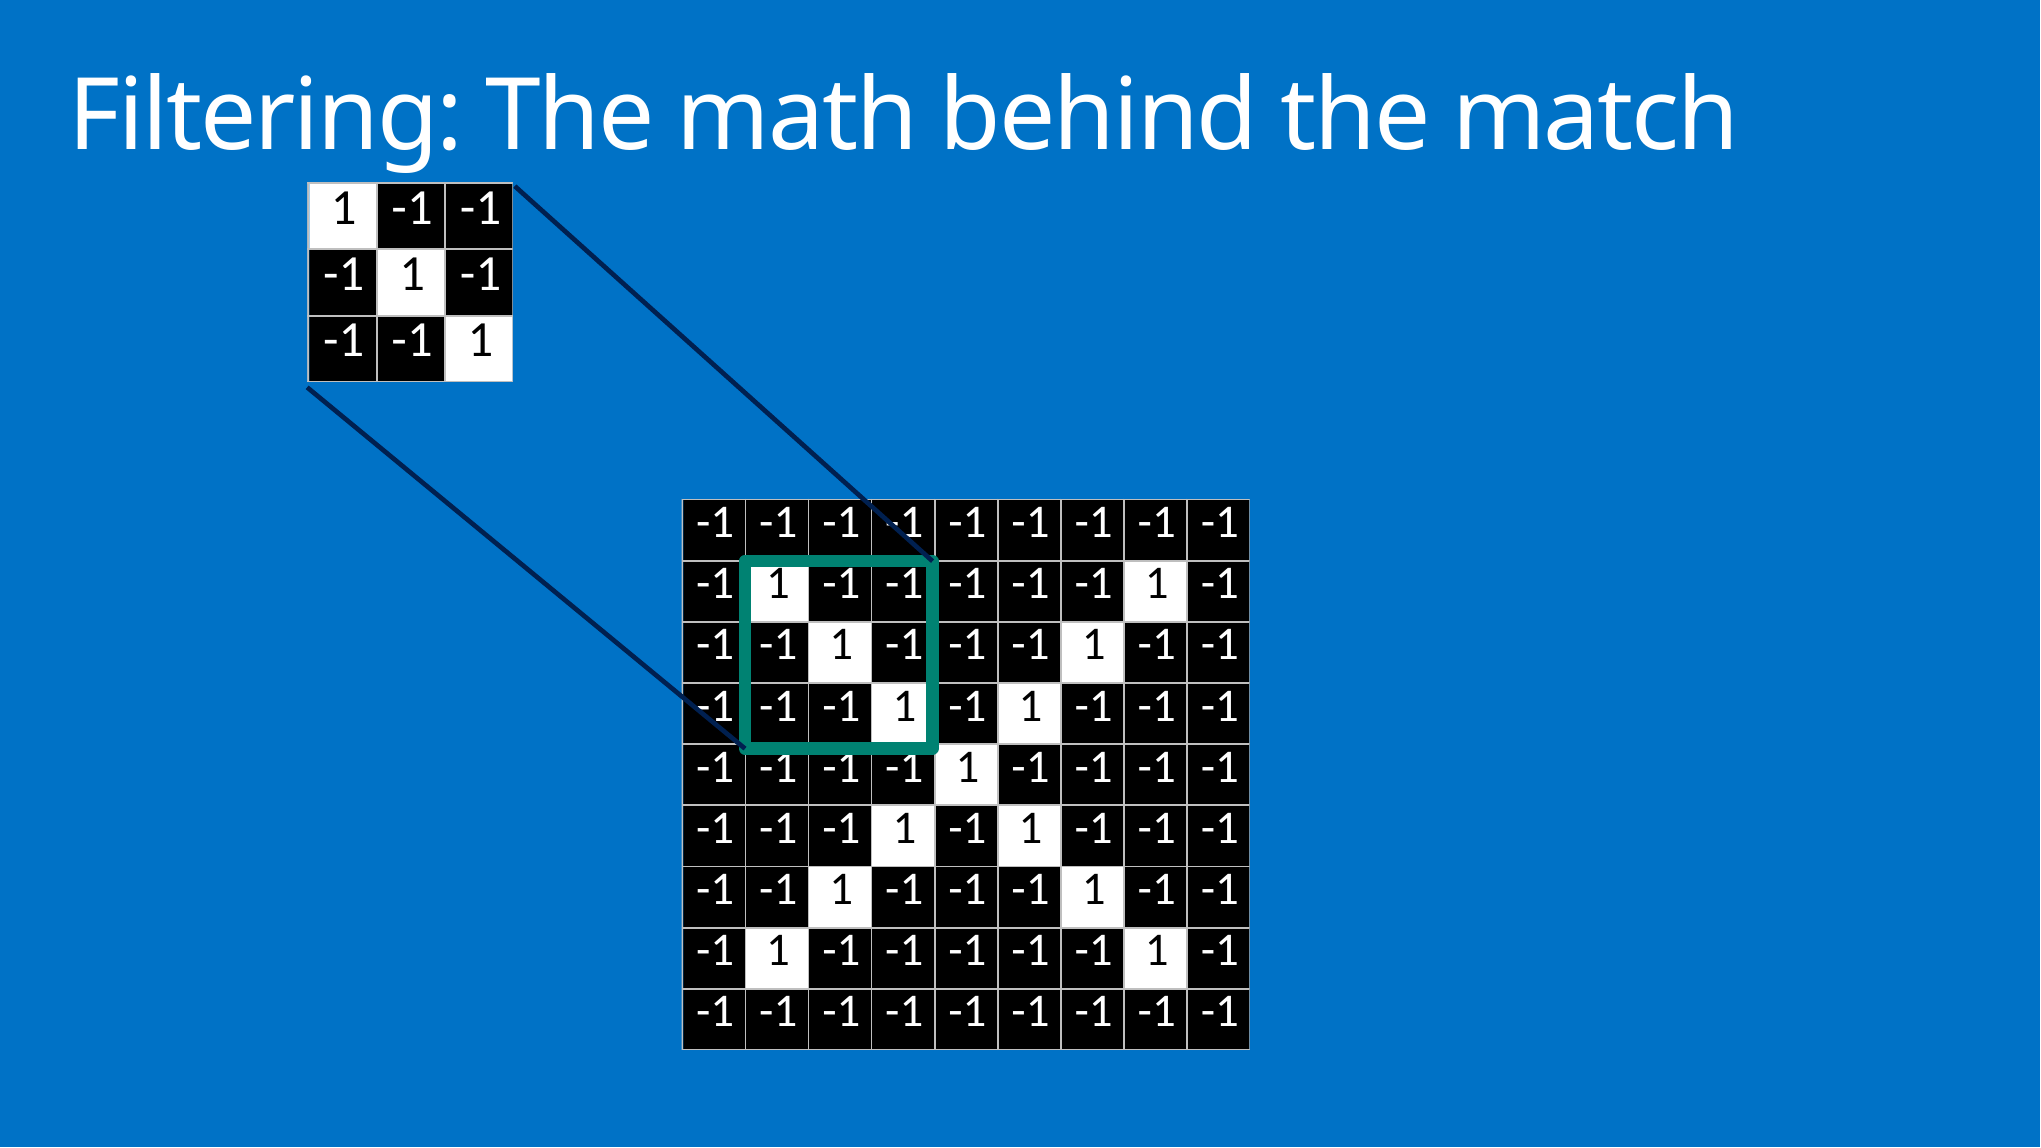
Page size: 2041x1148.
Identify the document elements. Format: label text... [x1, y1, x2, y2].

text_box [520, 189, 863, 497]
text_box Filtering: The math behind the match [45, 48, 1996, 199]
picture [307, 181, 515, 384]
picture [681, 498, 1252, 1052]
text_box [311, 392, 676, 693]
